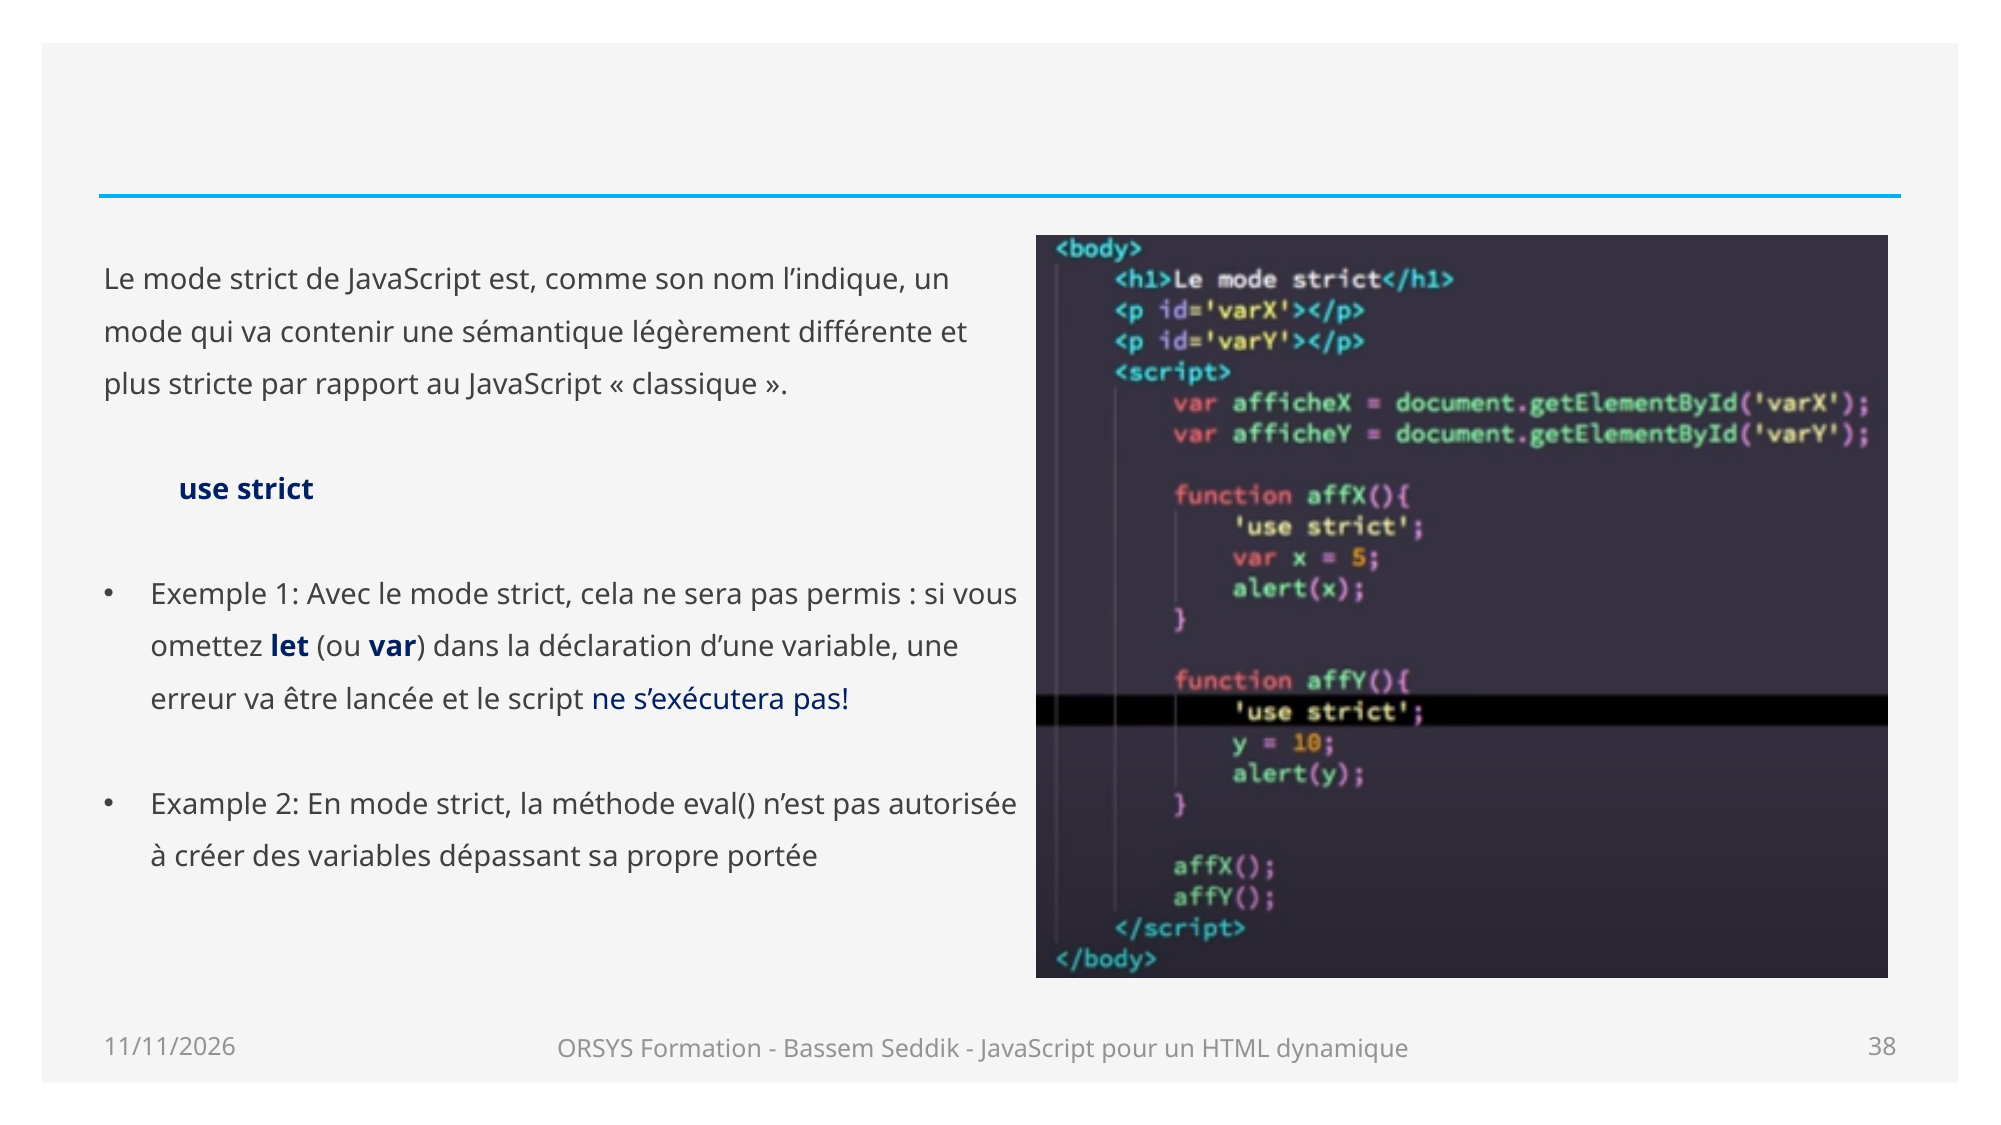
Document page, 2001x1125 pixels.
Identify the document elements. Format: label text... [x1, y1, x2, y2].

picture [1036, 235, 1888, 978]
list Le mode strict de JavaScript est, comme son nom l’indique, un mode qui va contenir une sémantique légèrement différente et plus stricte par rapport au JavaScript « classique ». use strict Exemple 1: Avec le mode strict, cela ne sera pas permis : si vous omettez let (ou var) dans la déclaration d’une variable, une erreur va être lancée et le script ne s’exécutera pas! Example 2: En mode strict, la méthode eval() n’est pas autorisée à créer des variables dépassant sa propre portée [88, 235, 1036, 978]
slide_number 38 [1626, 1017, 1912, 1078]
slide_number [88, 1017, 340, 1078]
footer ORSYS Formation - Bassem Seddik - JavaScript pour un HTML dynamique [340, 1017, 1626, 1078]
